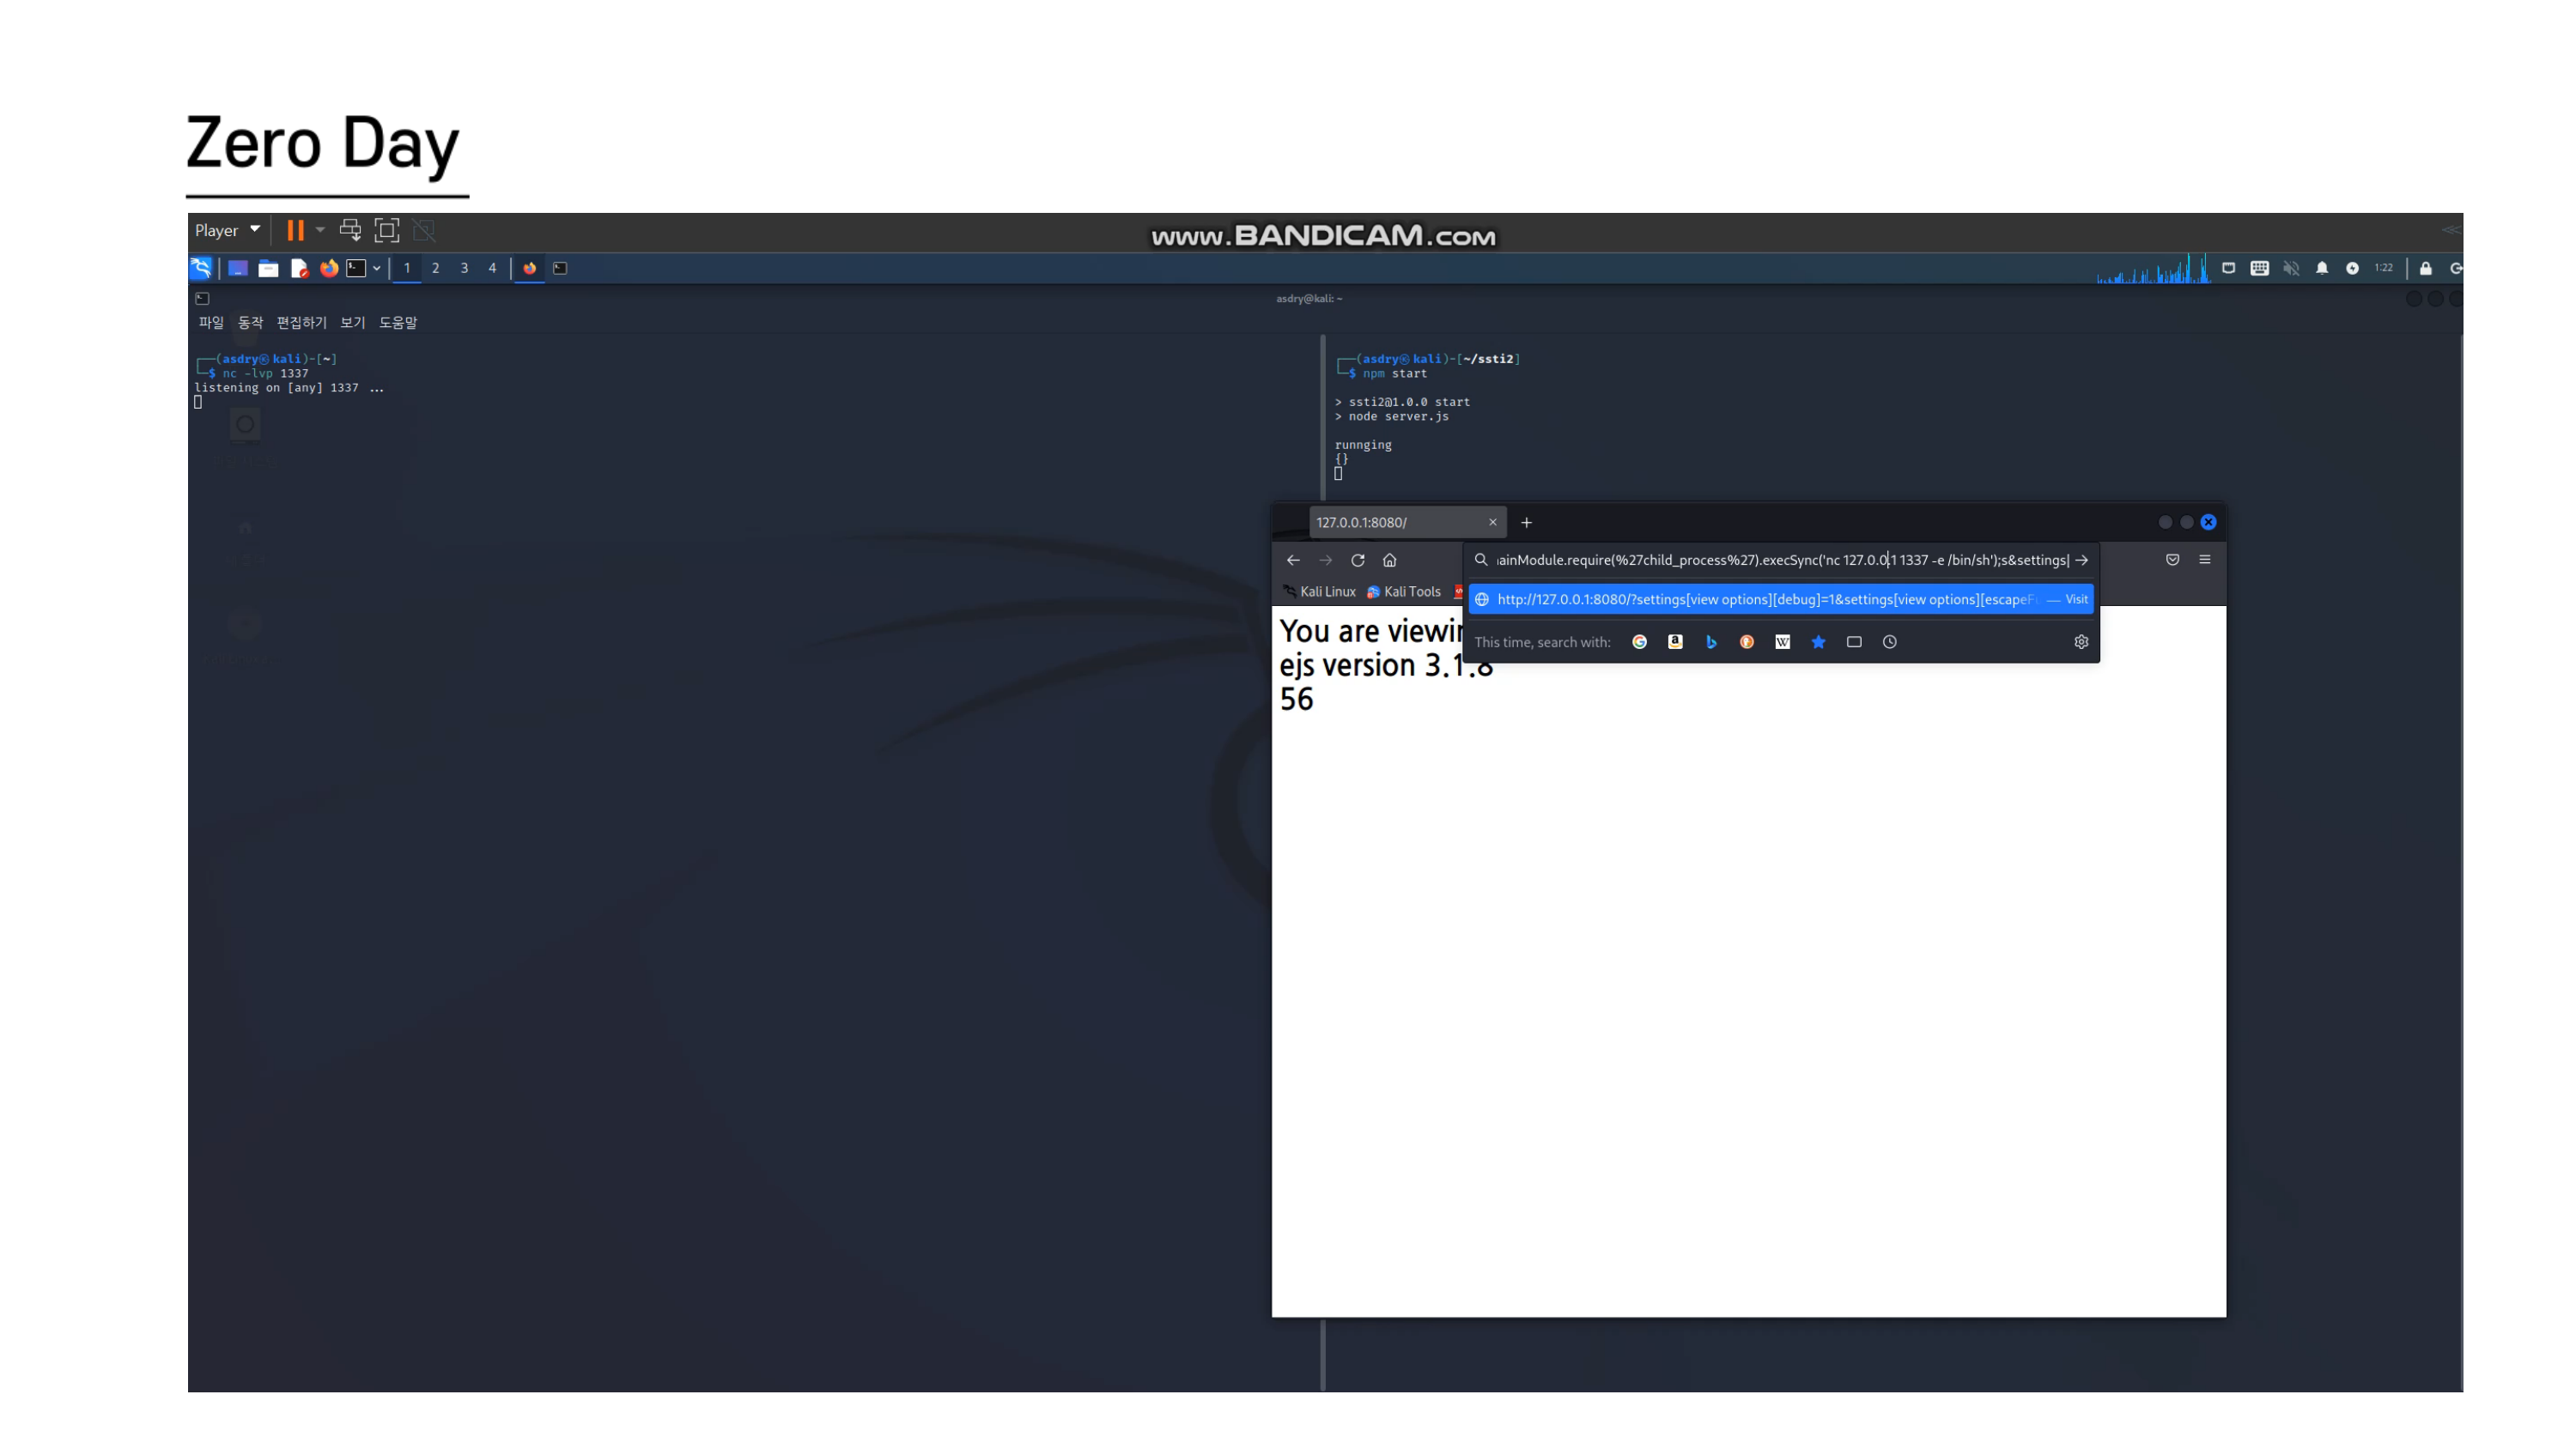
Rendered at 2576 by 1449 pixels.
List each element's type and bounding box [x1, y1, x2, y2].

text_box [187, 212, 2464, 1393]
text_box [185, 190, 470, 204]
picture [176, 88, 497, 213]
